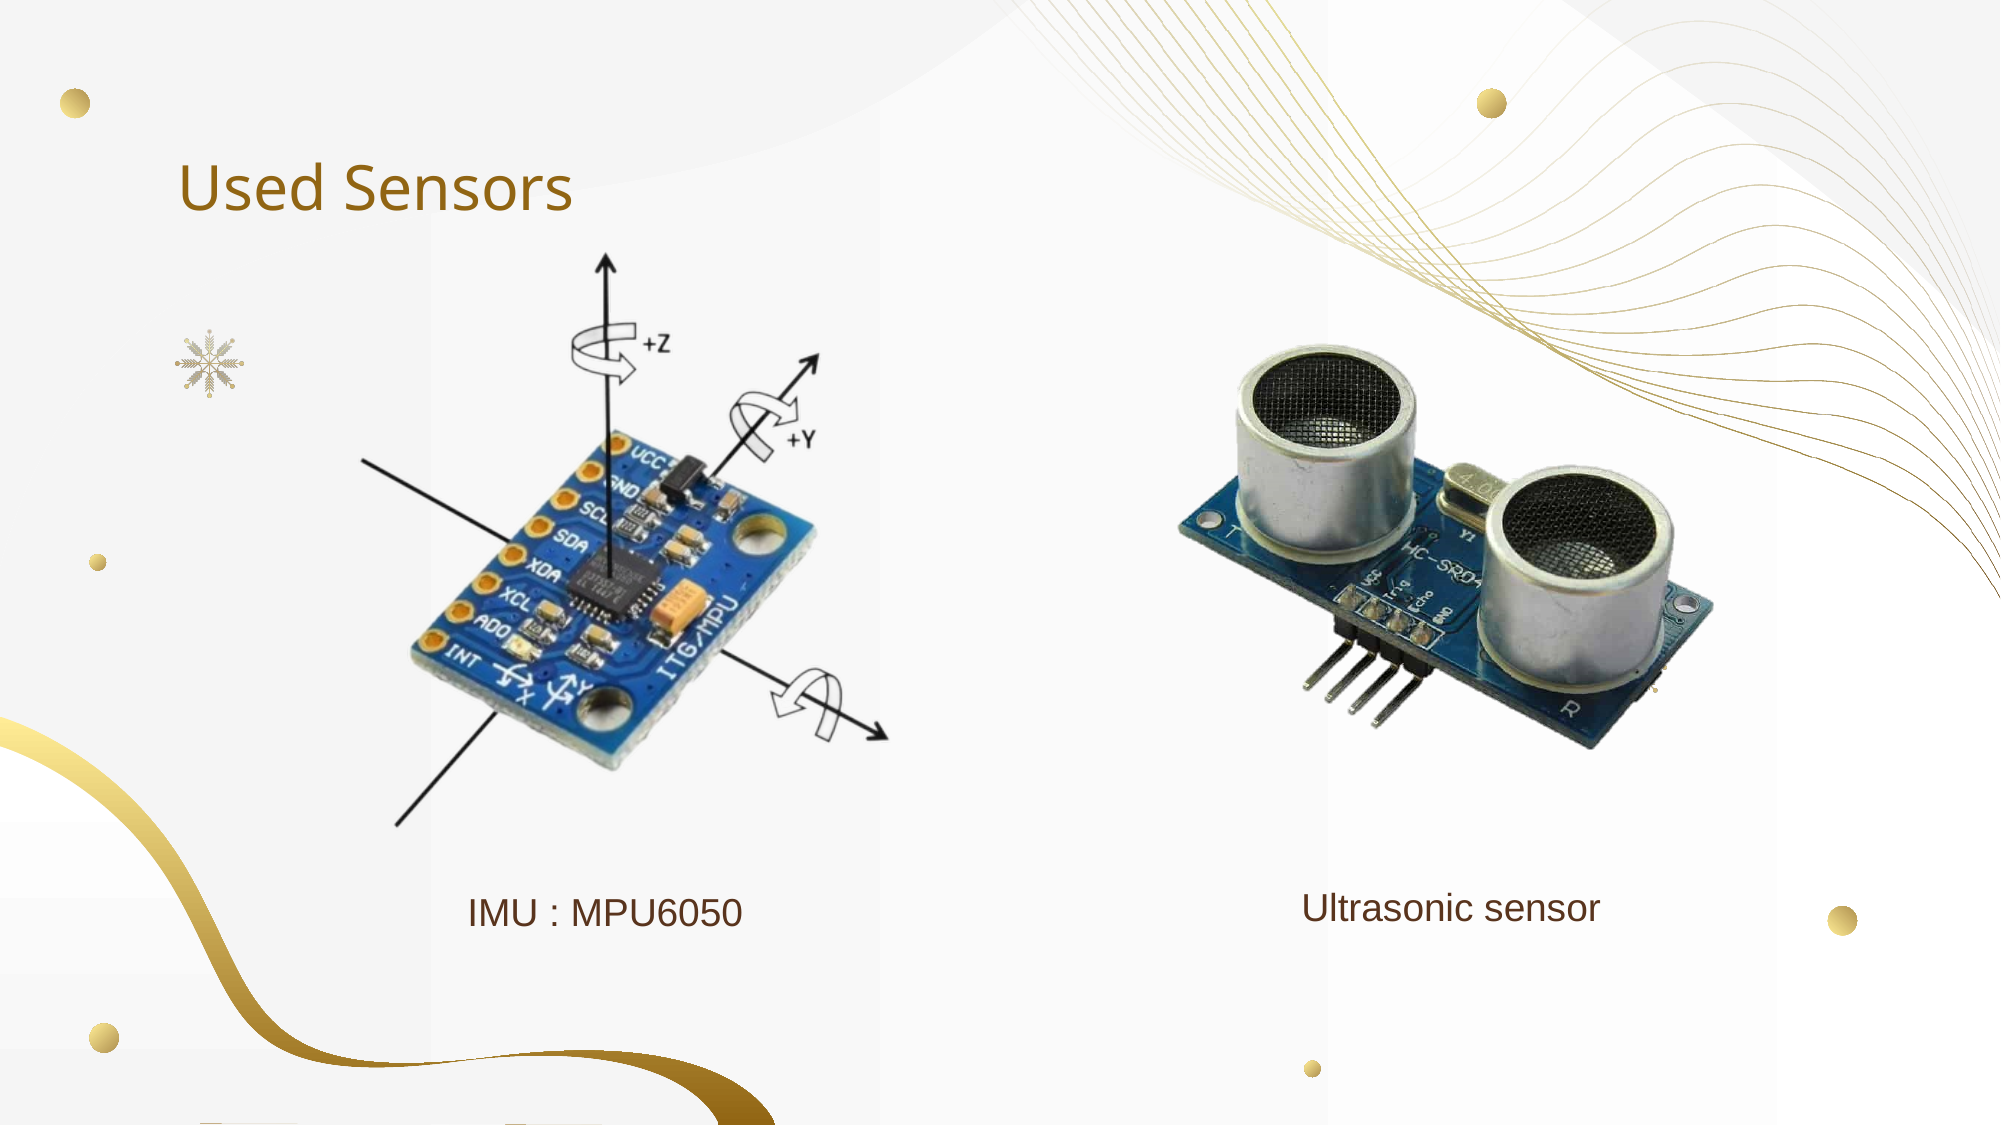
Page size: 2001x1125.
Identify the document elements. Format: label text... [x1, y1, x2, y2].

picture [319, 250, 892, 842]
title Used Sensors [157, 127, 913, 251]
picture [918, 0, 2001, 842]
picture [175, 328, 244, 398]
text_box Ultrasonic sensor [1110, 863, 1792, 942]
text_box IMU : MPU6050 [264, 867, 946, 938]
